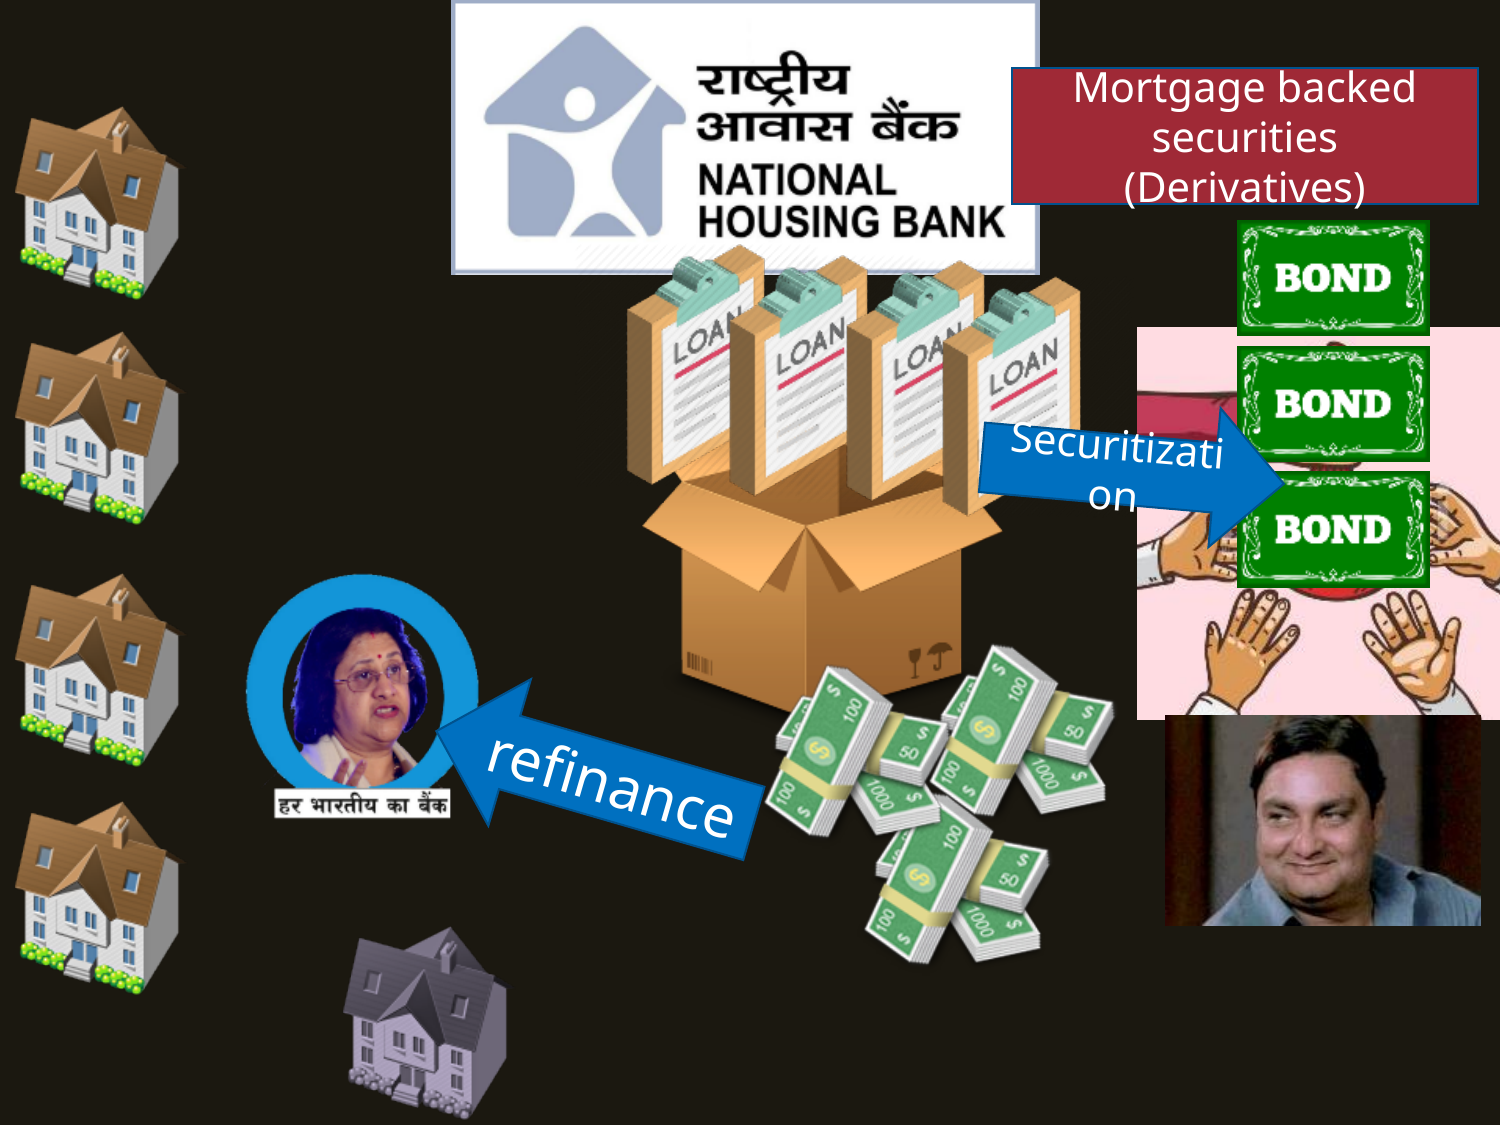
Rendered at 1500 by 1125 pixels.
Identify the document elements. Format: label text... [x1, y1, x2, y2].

picture [1, 799, 202, 1000]
picture [451, 0, 1134, 980]
picture [226, 564, 501, 829]
picture [1137, 220, 1500, 926]
text_box refinance [501, 677, 757, 862]
picture [1, 571, 202, 772]
picture [329, 924, 530, 1125]
picture [1, 329, 202, 530]
text_box Mortgage backed securities (Derivatives) [1040, 67, 1479, 205]
picture [1, 104, 202, 305]
